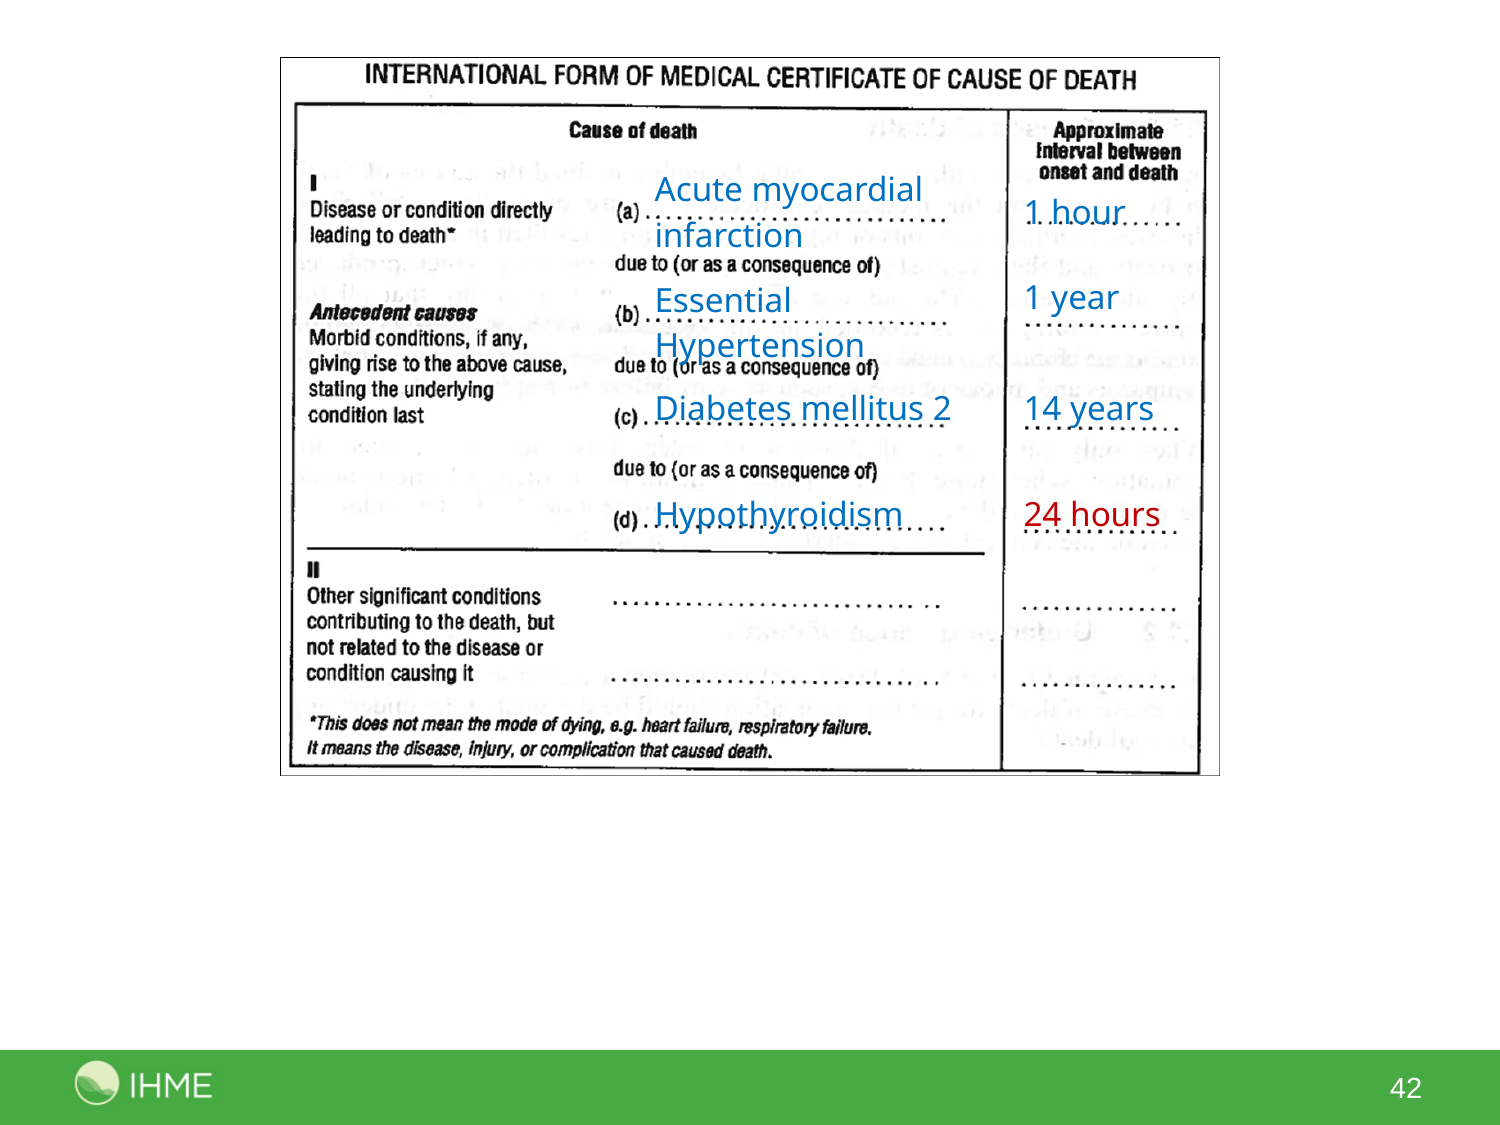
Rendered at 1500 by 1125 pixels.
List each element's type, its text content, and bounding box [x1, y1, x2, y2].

picture [0, 1050, 1500, 1125]
slide_number 42 [1087, 1061, 1438, 1090]
picture [280, 57, 1220, 777]
